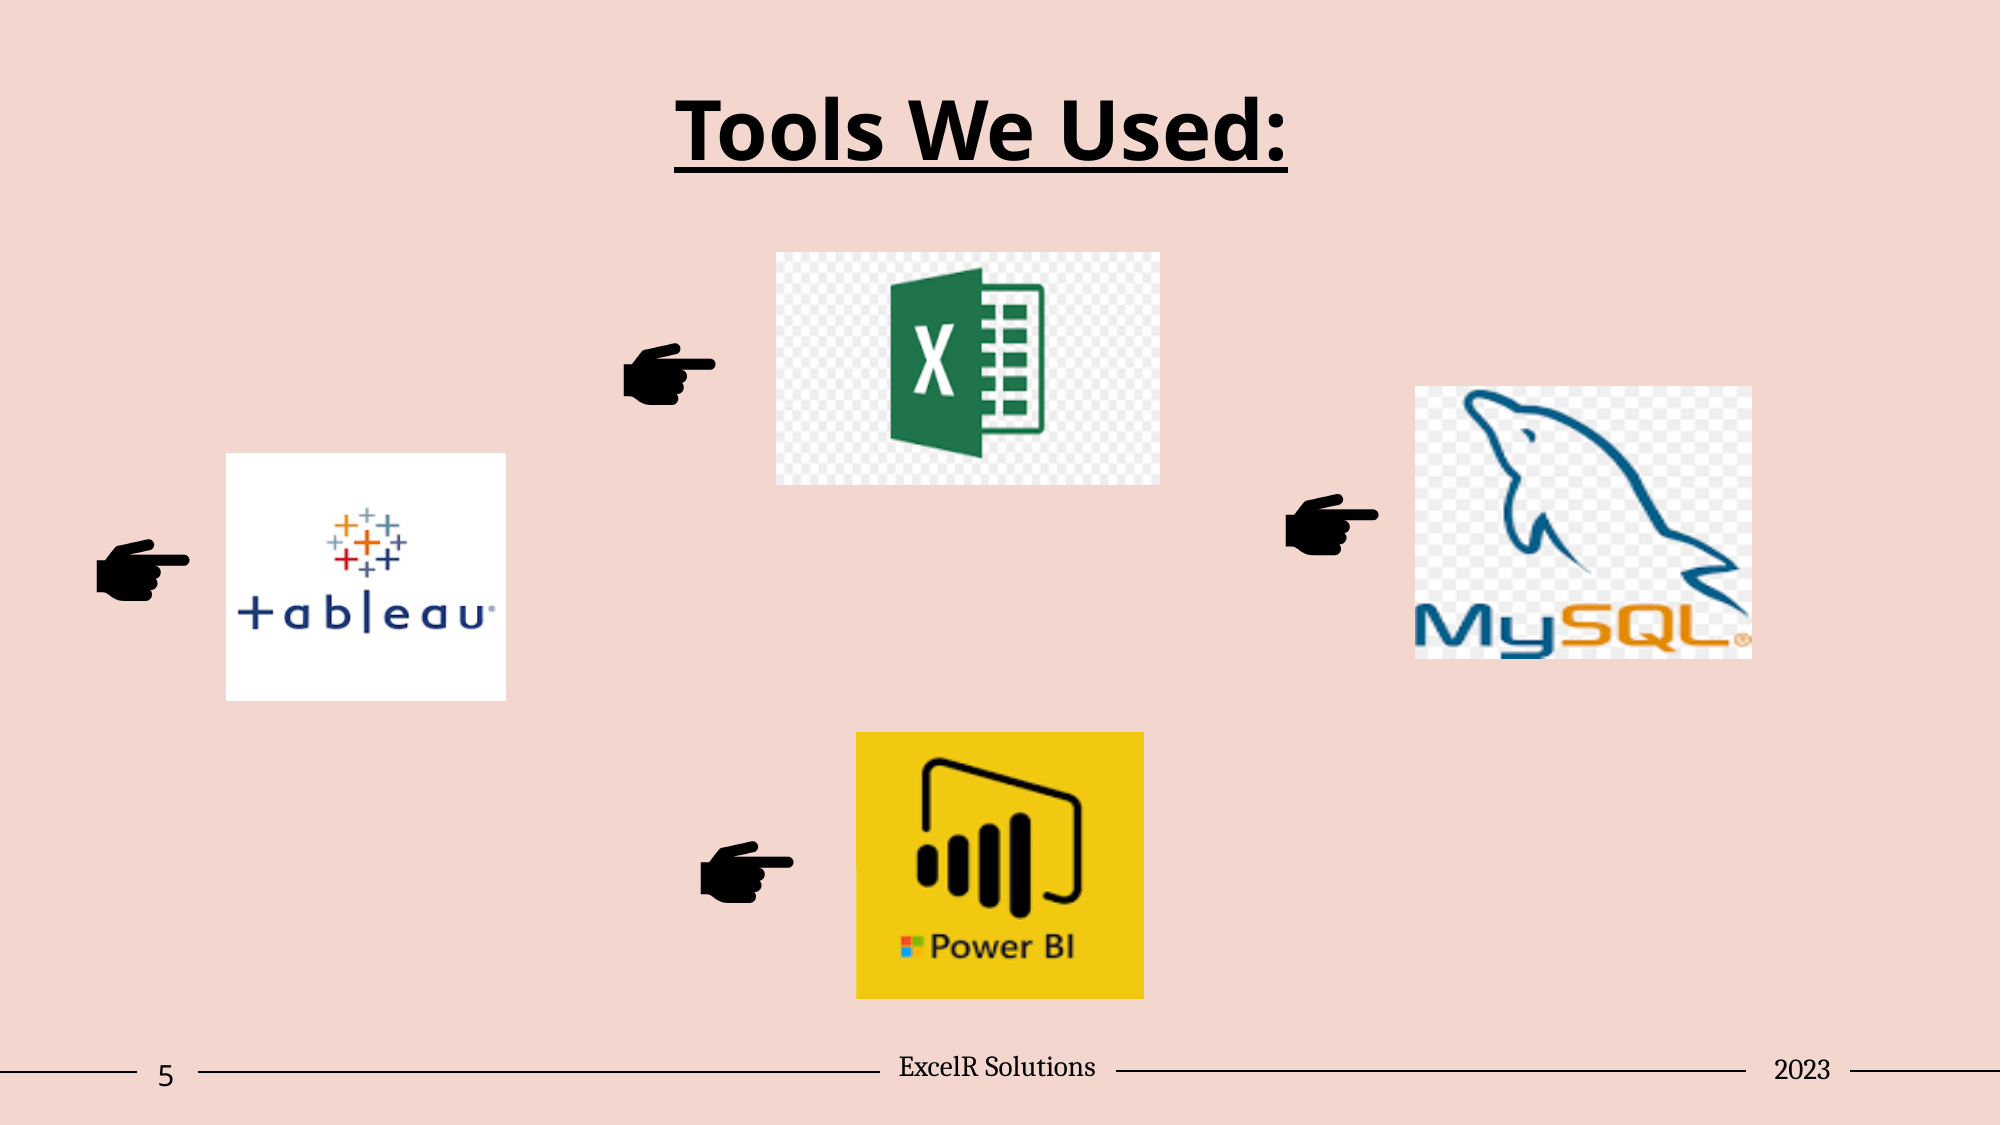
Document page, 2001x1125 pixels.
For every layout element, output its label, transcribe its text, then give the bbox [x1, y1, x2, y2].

text_box ExcelR Solutions [883, 1039, 1121, 1090]
picture [90, 517, 196, 623]
picture [694, 819, 800, 925]
text_box 2023 [1706, 1043, 1899, 1093]
picture [1279, 472, 1385, 578]
picture [226, 453, 506, 701]
text_box Tools We Used: [577, 69, 1385, 185]
picture [1415, 386, 1752, 659]
text_box 5 [142, 1049, 203, 1091]
picture [617, 321, 722, 427]
picture [856, 732, 1144, 1000]
picture [776, 252, 1160, 485]
